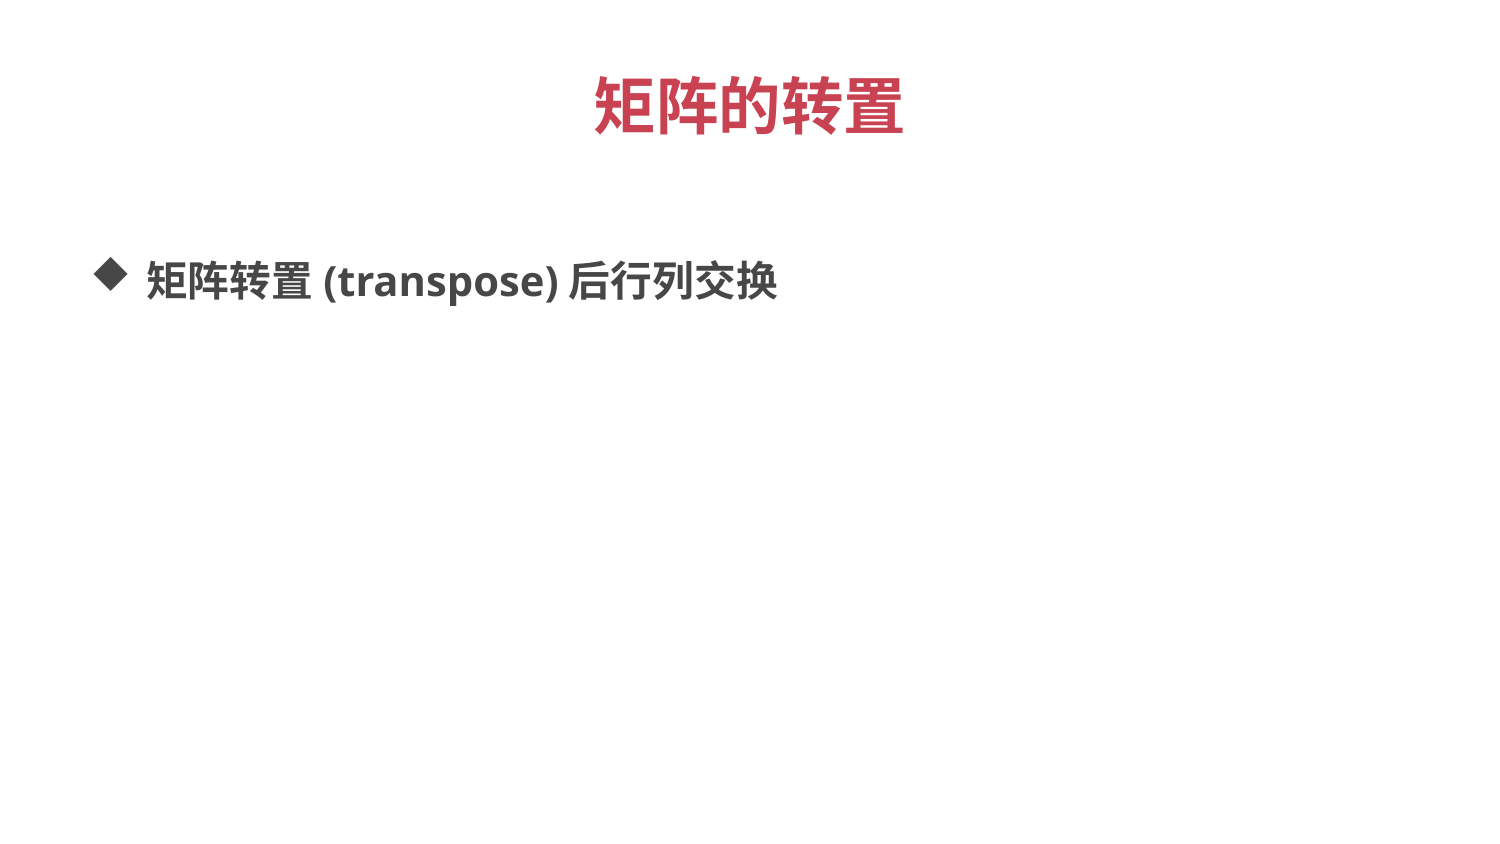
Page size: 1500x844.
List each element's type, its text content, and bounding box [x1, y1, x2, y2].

title 矩阵的转置 [74, 33, 1426, 175]
